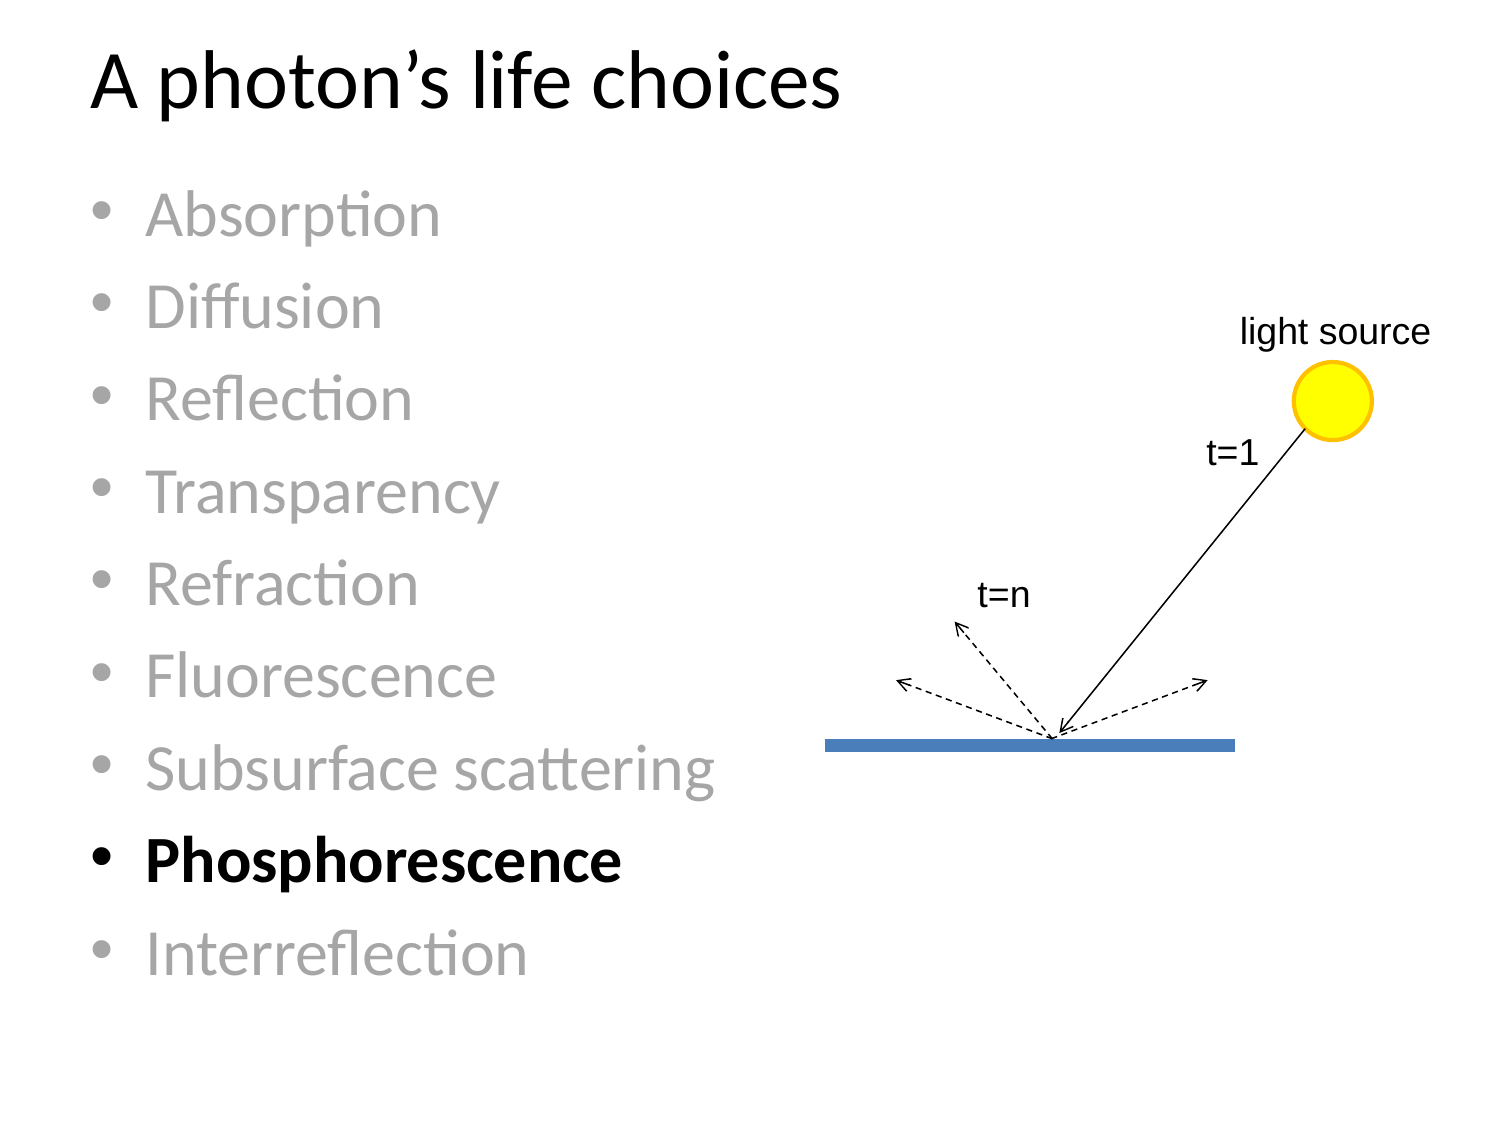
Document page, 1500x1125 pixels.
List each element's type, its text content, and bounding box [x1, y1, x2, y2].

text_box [1029, 457, 1335, 704]
text_box [1291, 360, 1375, 443]
list Absorption Diffusion Reflection Transparency Refraction Fluorescence Subsurface scattering Phosphorescence Interreflection [74, 162, 1426, 1006]
text_box t=n [962, 562, 1024, 623]
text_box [1051, 679, 1208, 739]
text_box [895, 679, 1050, 739]
text_box t=1 [1191, 420, 1275, 456]
text_box light source [1225, 299, 1450, 360]
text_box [944, 631, 1063, 678]
title A photon’s life choices [74, 0, 1426, 151]
